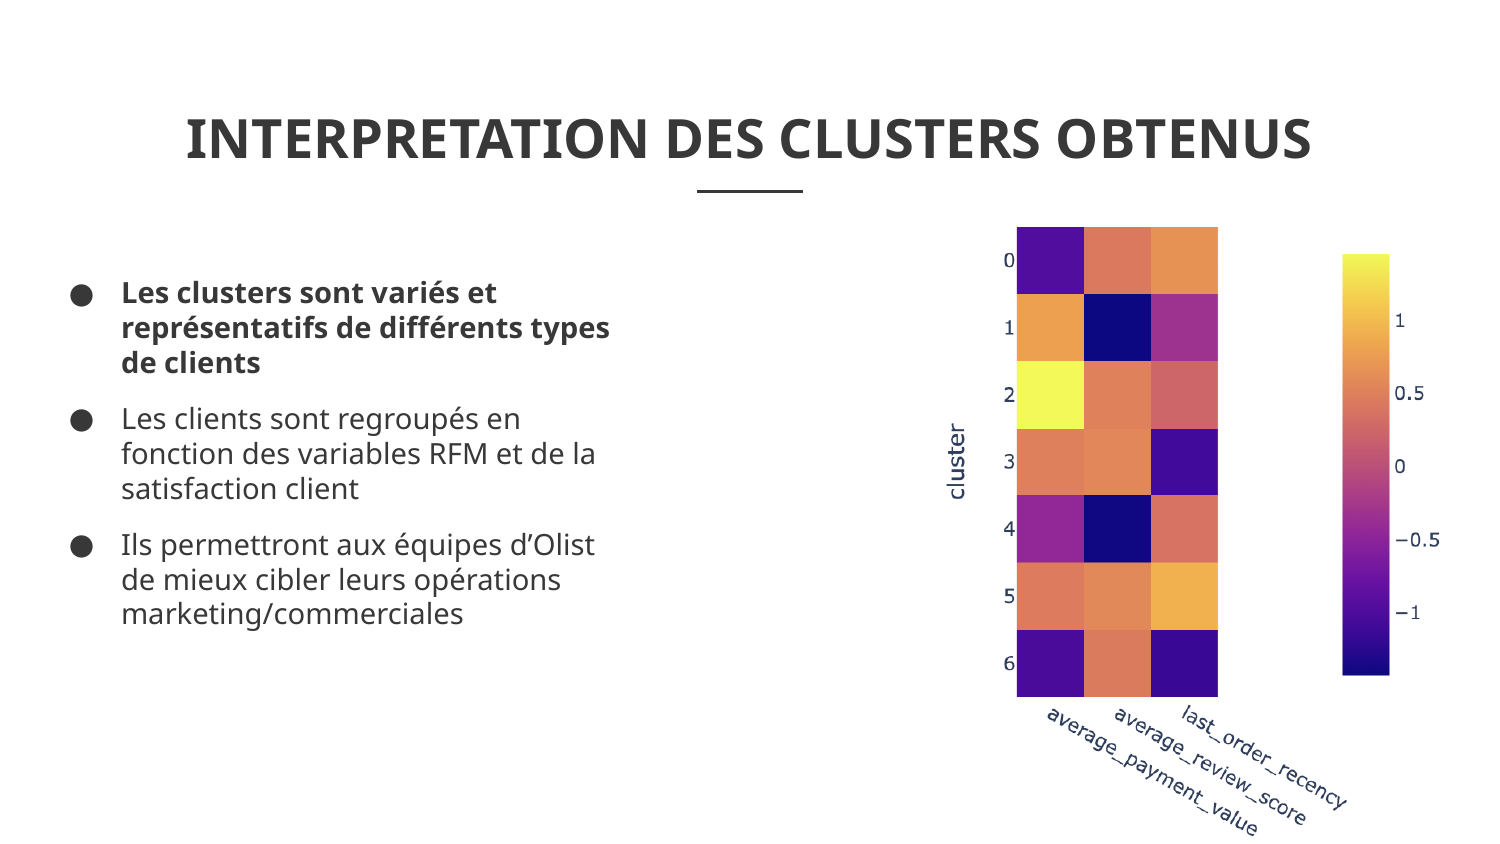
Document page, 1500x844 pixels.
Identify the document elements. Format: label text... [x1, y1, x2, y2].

picture [902, 175, 1456, 844]
text_box Les clusters sont variés et représentatifs de différents types de clients Les clients sont regroupés en fonction des variables RFM et de la satisfaction client Ils permettront aux équipes d’Olist de mieux cibler leurs opérations marketing/commerciales [0, 259, 629, 322]
title INTERPRETATION DES CLUSTERS OBTENUS [146, 89, 1354, 177]
